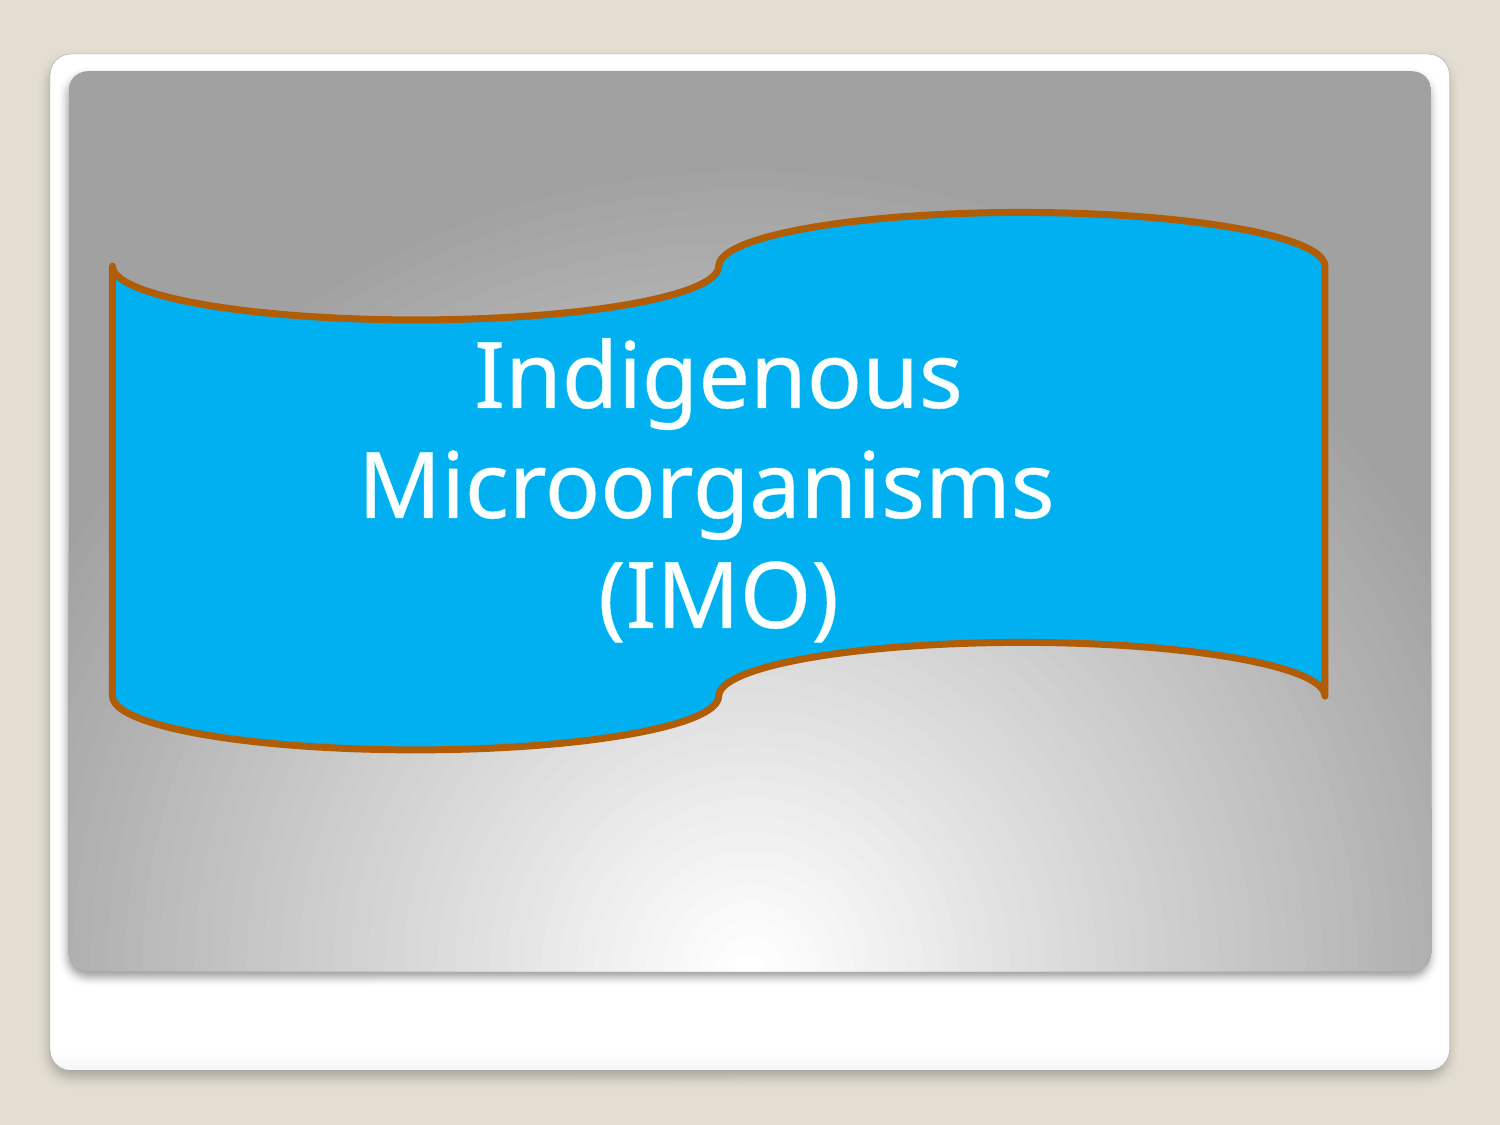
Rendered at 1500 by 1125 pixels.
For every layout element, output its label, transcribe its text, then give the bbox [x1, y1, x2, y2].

text_box Indigenous Microorganisms (IMO) [108, 208, 1329, 754]
